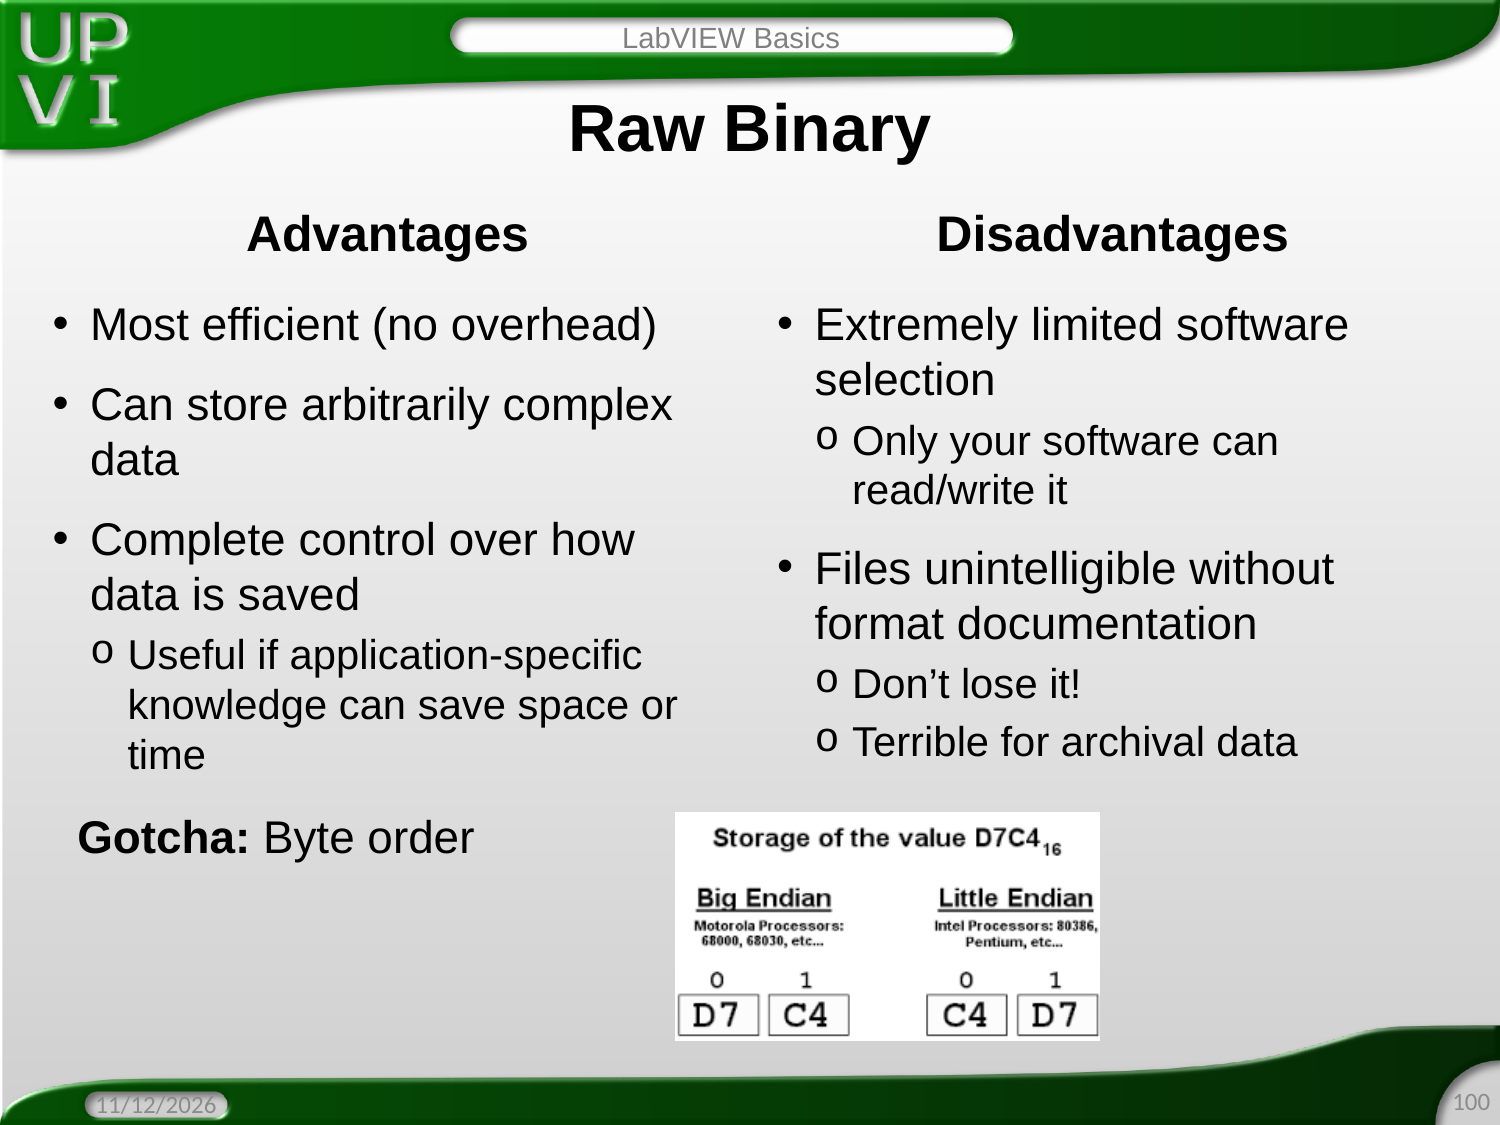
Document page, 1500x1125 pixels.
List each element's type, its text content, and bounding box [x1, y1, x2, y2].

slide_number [75, 1073, 238, 1125]
title Raw Binary [75, 75, 1425, 175]
list Advantages [37, 174, 738, 287]
list Extremely limited software selection Only your software can read/write it Files unintelligible without format documentation Don’t lose it! Terrible for archival data [761, 287, 1463, 1013]
slide_number 100 [1155, 1069, 1500, 1125]
list Disadvantages [762, 174, 1463, 287]
footer LabVIEW Basics [450, 6, 1013, 67]
text_box Gotcha: Byte order [62, 799, 1438, 1030]
picture [0, 0, 1500, 1125]
list Most efficient (no overhead) Can store arbitrarily complex data Complete control over how data is saved Useful if application-specific knowledge can save space or time [37, 287, 738, 913]
